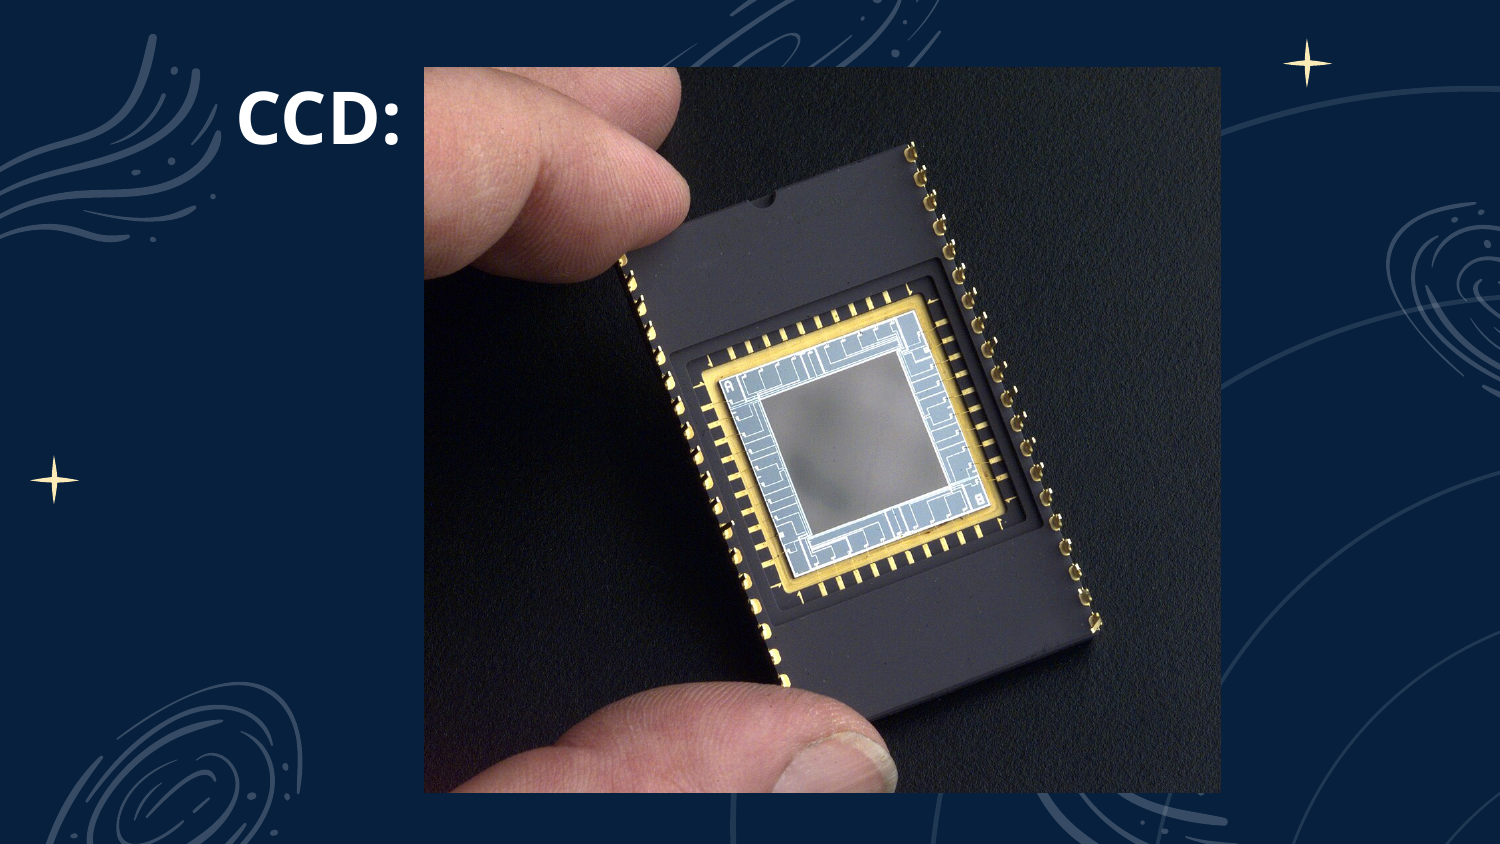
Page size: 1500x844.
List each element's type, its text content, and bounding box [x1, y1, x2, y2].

picture [423, 67, 1221, 794]
text_box CCD: [220, 56, 654, 234]
